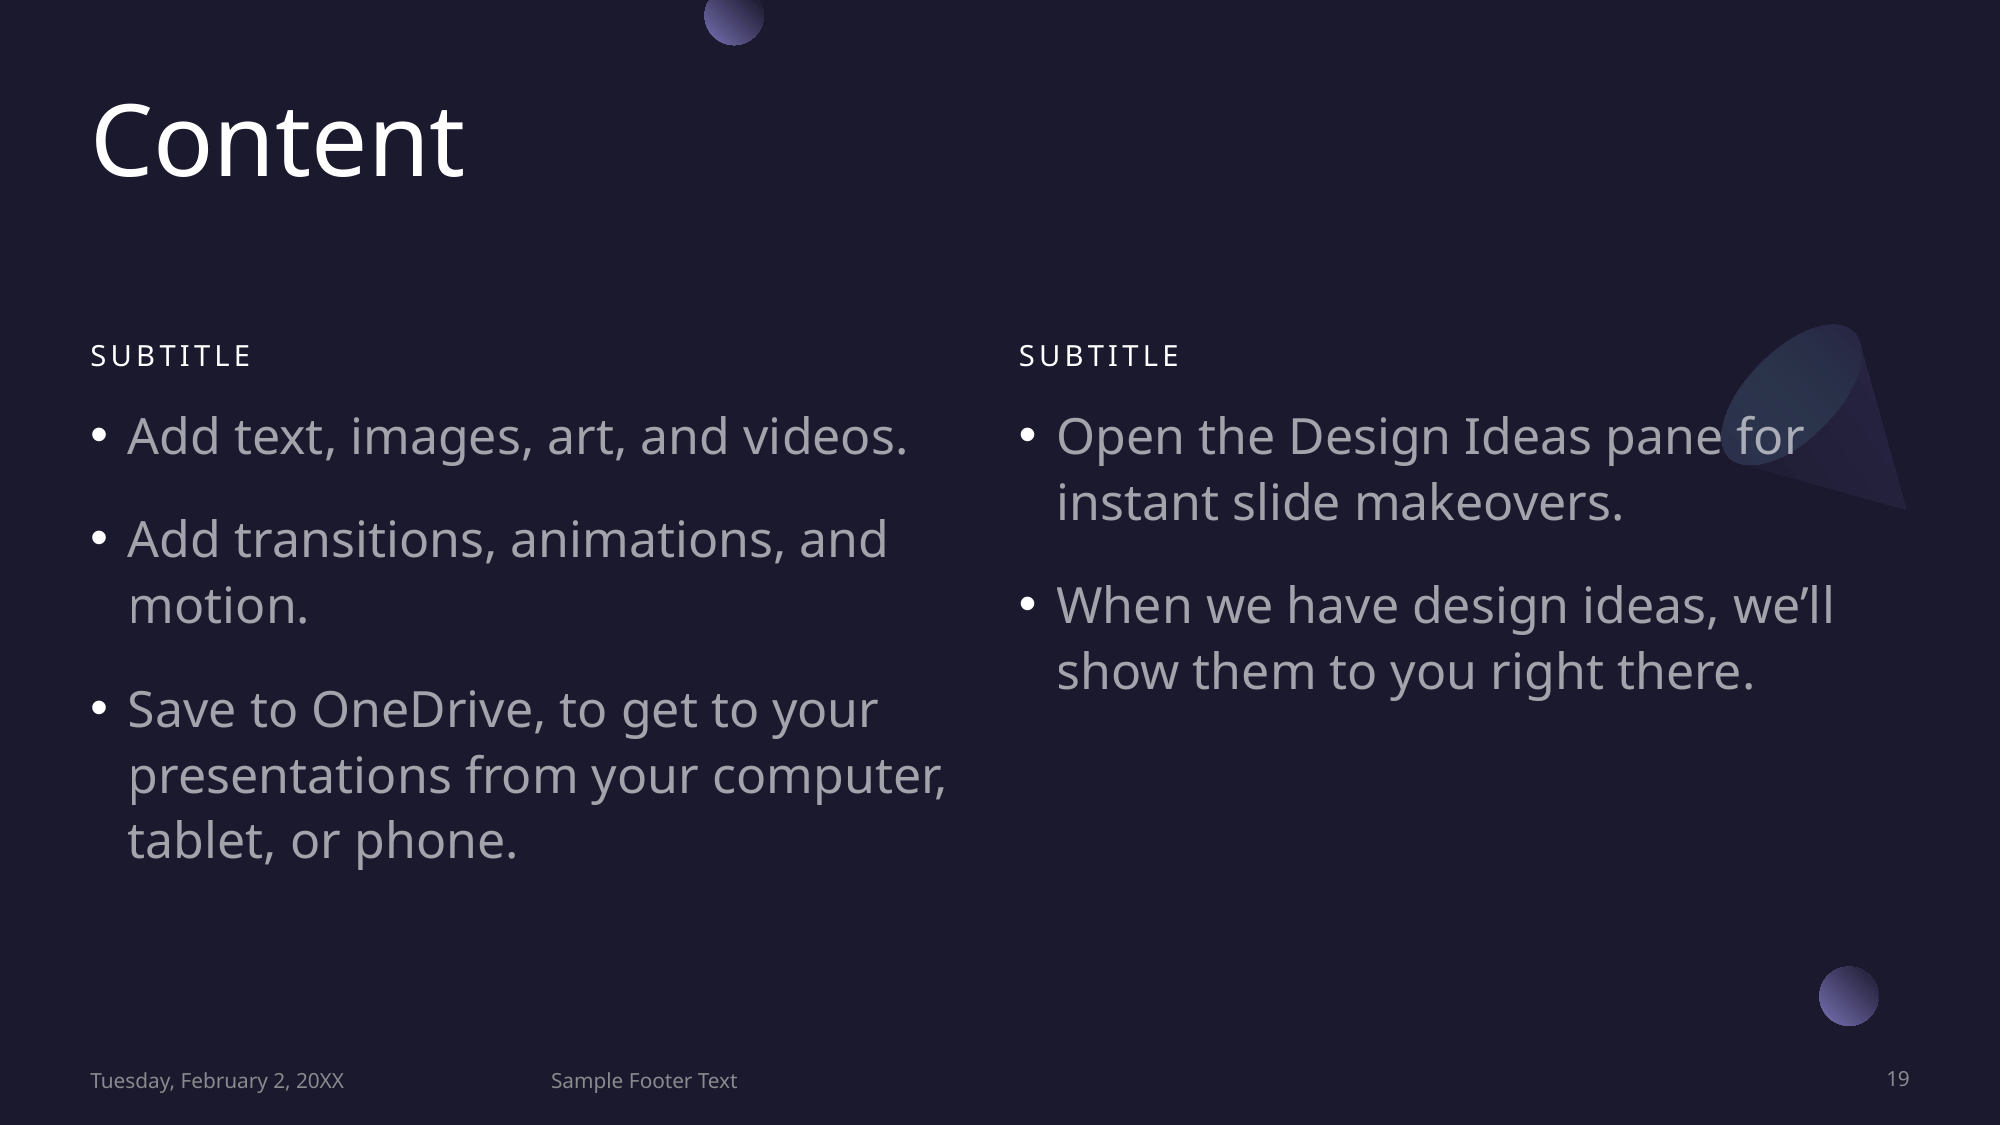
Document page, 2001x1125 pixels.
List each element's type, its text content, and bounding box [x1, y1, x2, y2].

list Subtitle [90, 283, 983, 372]
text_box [1702, 332, 1922, 541]
title Content [90, 90, 1911, 309]
footer Sample Footer Text [551, 1067, 1598, 1093]
list Open the Design Ideas pane for instant slide makeovers. When we have design ideas, we’ll show them to you right there. [1019, 398, 1911, 975]
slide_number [90, 1067, 522, 1093]
text_box [703, 0, 765, 47]
list Add text, images, art, and videos. Add transitions, animations, and motion. Save to OneDrive, to get to your presentations from your computer, tablet, or phone. [90, 398, 981, 975]
list Subtitle [1019, 283, 1911, 372]
slide_number 19 [1632, 1067, 1910, 1093]
